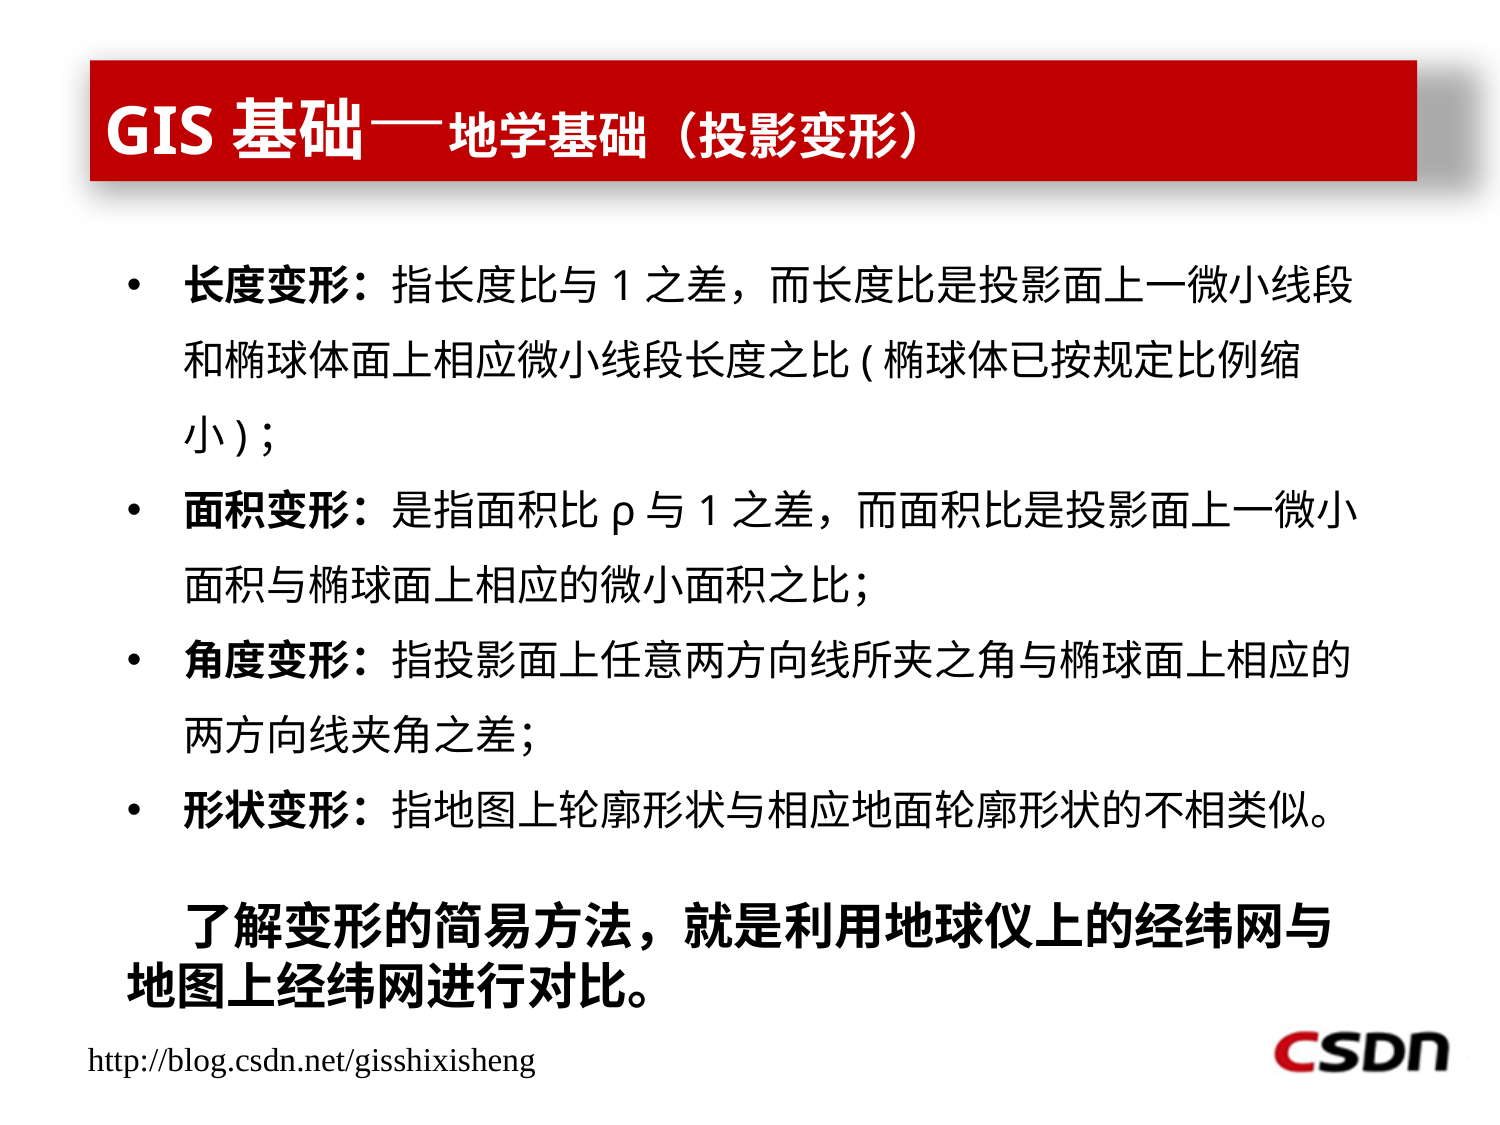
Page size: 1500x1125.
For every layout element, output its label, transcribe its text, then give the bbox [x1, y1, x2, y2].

text_box GIS基础—地学基础（投影变形） [90, 60, 1418, 182]
text_box 长度变形：指长度比与1之差，而长度比是投影面上一微小线段和椭球体面上相应微小线段长度之比(椭球体已按规定比例缩小)； 面积变形：是指面积比ρ与1之差，而面积比是投影面上一微小面积与椭球面上相应的微小面积之比； 角度变形：指投影面上任意两方向线所夹之角与椭球面上相应的两方向线夹角之差； 形状变形：指地图上轮廓形状与相应地面轮廓形状的不相类似。 了解变形的简易方法，就是利用地球仪上的经纬网与地图上经纬网进行对比。 [112, 226, 1376, 1082]
text_box http://blog.csdn.net/gisshixisheng [5, 1031, 620, 1086]
picture [1248, 999, 1468, 1083]
